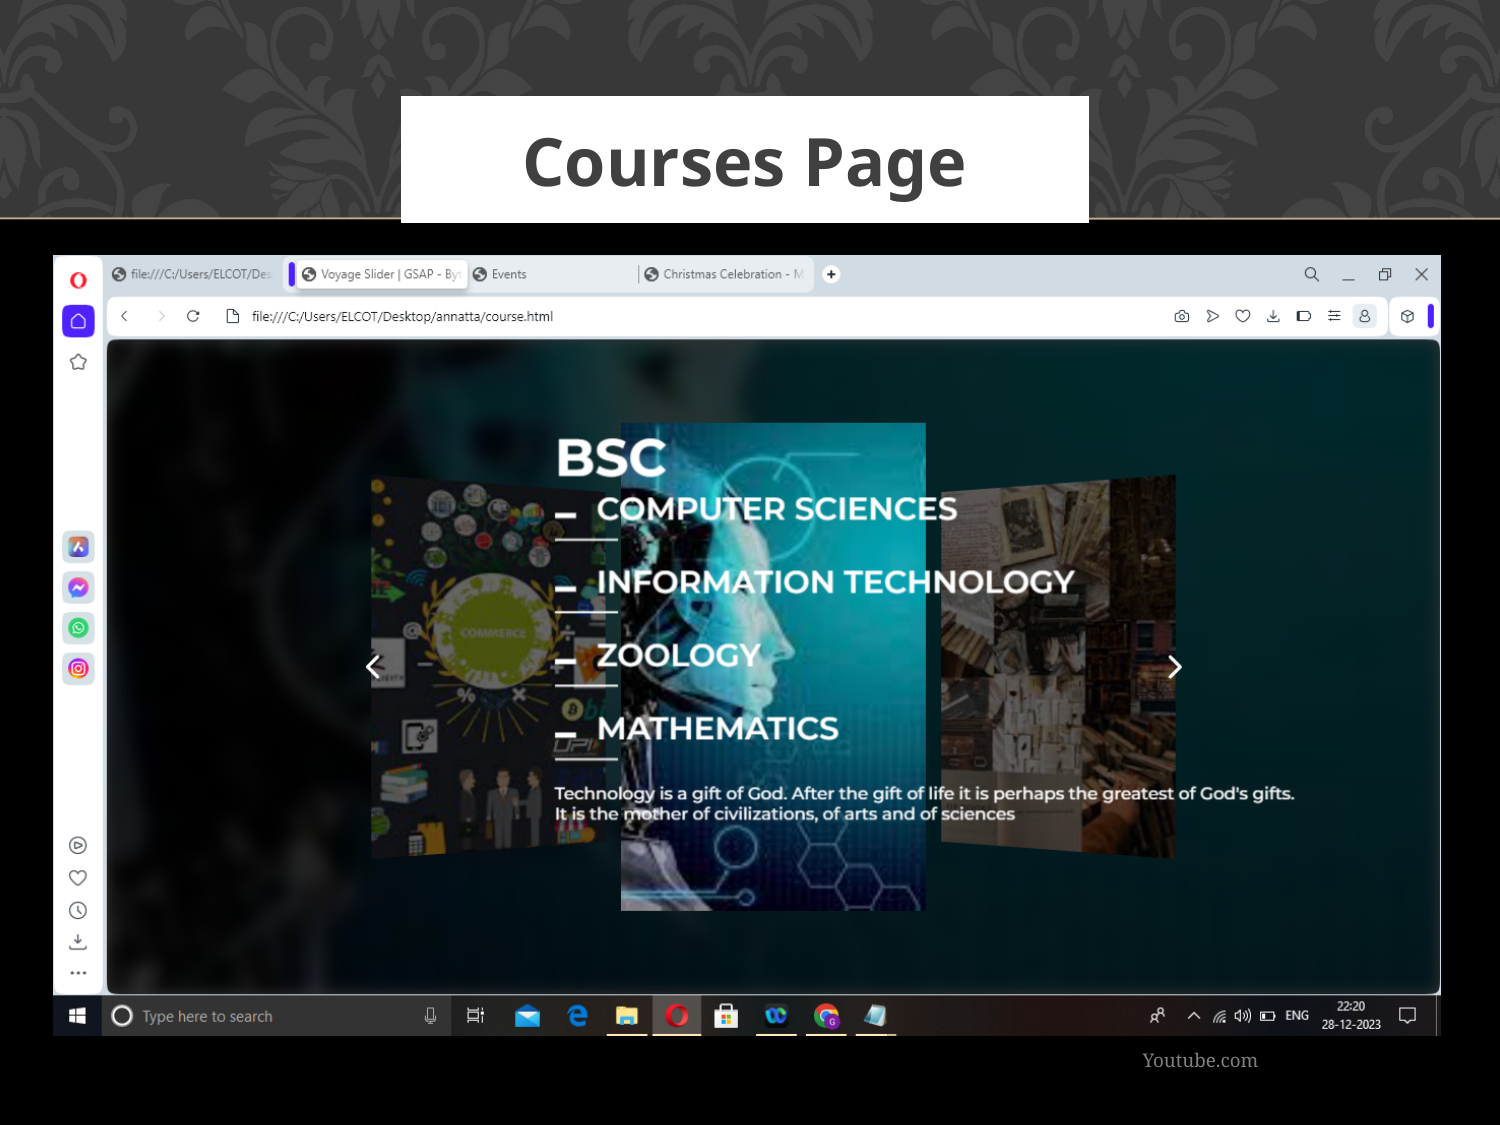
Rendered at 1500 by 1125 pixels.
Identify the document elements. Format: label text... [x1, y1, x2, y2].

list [52, 255, 1441, 1036]
text_box Youtube.com [1128, 1048, 1412, 1101]
title Courses Page [401, 96, 1089, 223]
